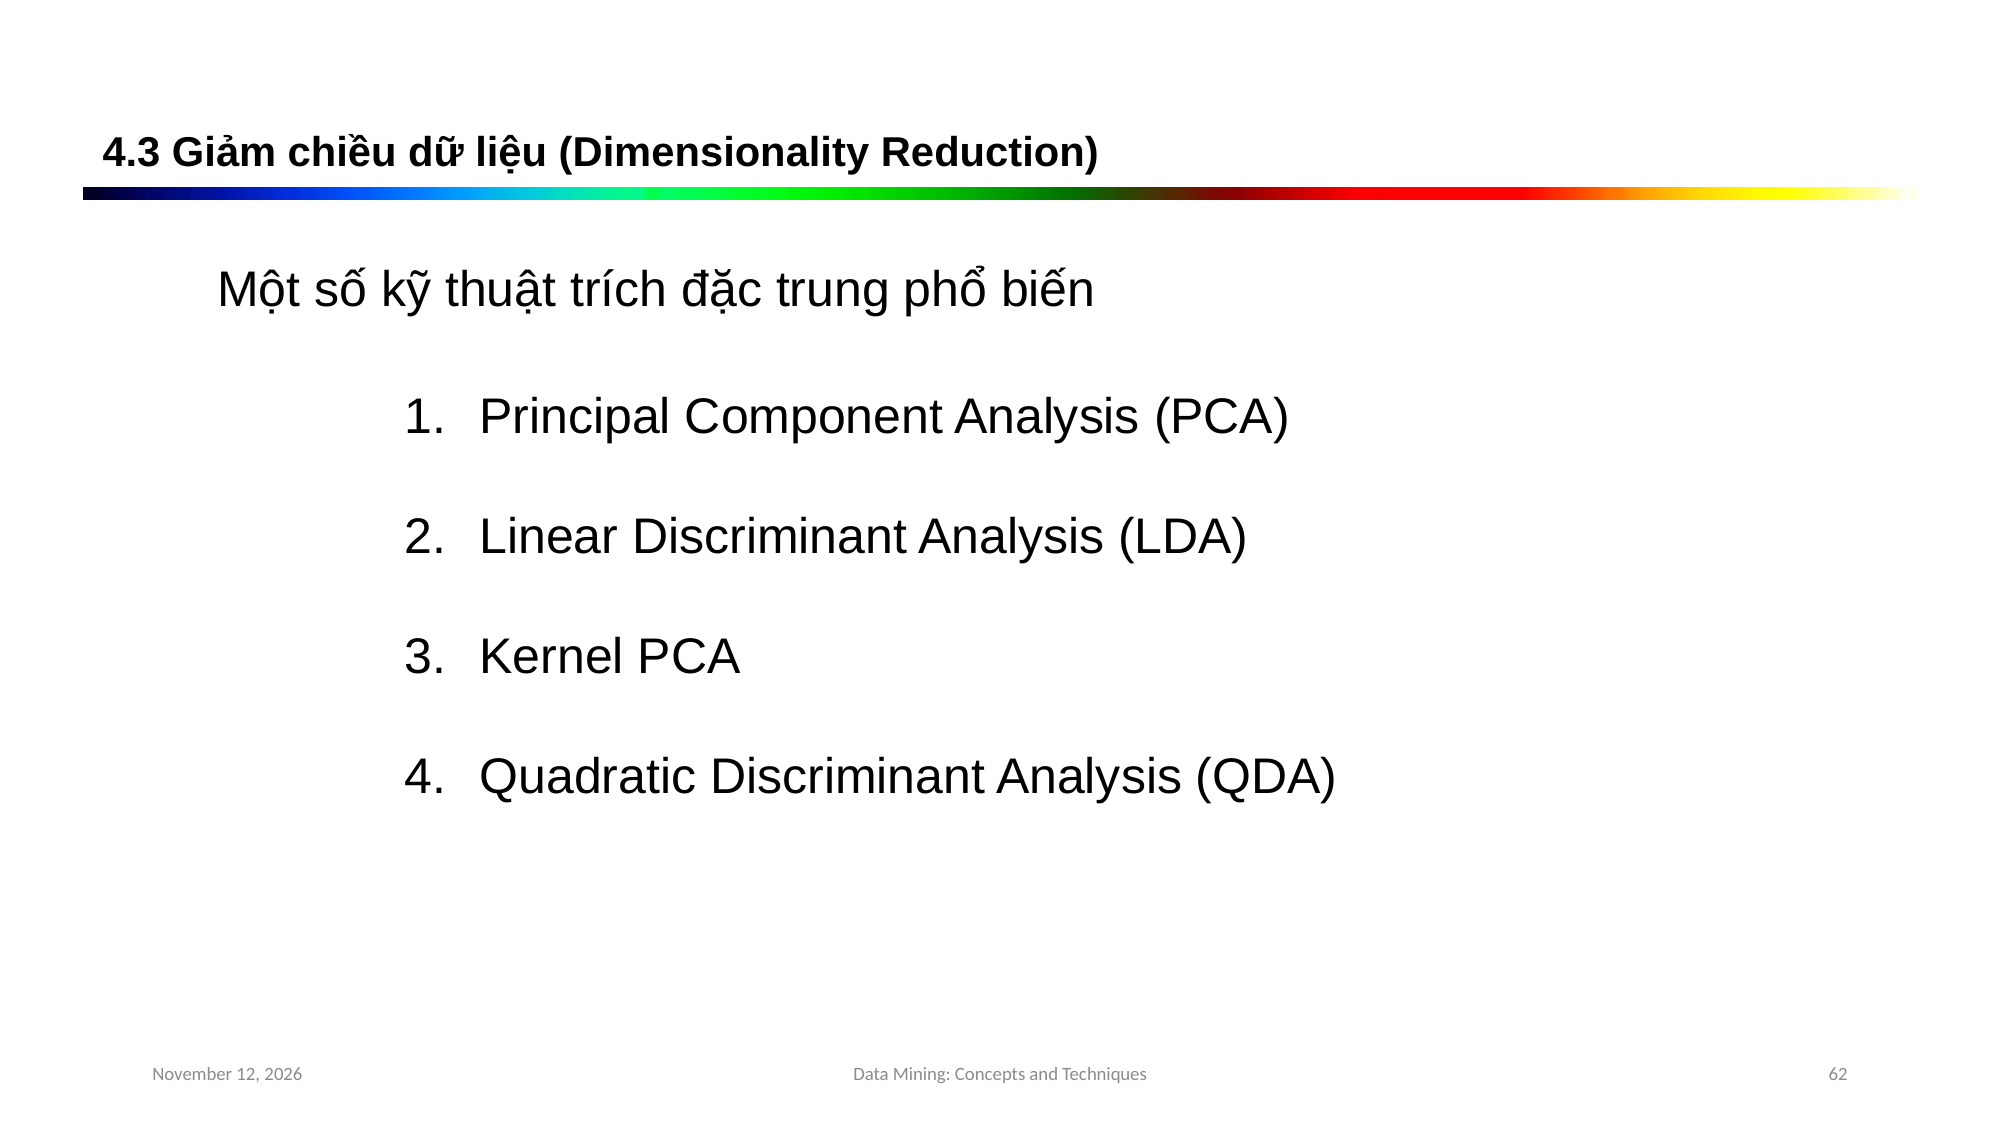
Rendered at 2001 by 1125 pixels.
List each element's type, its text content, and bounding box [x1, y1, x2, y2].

text_box Principal Component Analysis (PCA) Linear Discriminant Analysis (LDA) Kernel PCA Quadratic Discriminant Analysis (QDA) [389, 375, 1742, 811]
text_box Một số kỹ thuật trích đặc trung phổ biến [202, 249, 1264, 325]
footer Data Mining: Concepts and Techniques [662, 1042, 1338, 1103]
text_box 4.3 Giảm chiều dữ liệu (Dimensionality Reduction) [87, 116, 1543, 182]
picture [509, 187, 1917, 200]
picture [83, 187, 473, 200]
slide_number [137, 1042, 588, 1103]
slide_number 62 [1412, 1042, 1863, 1103]
